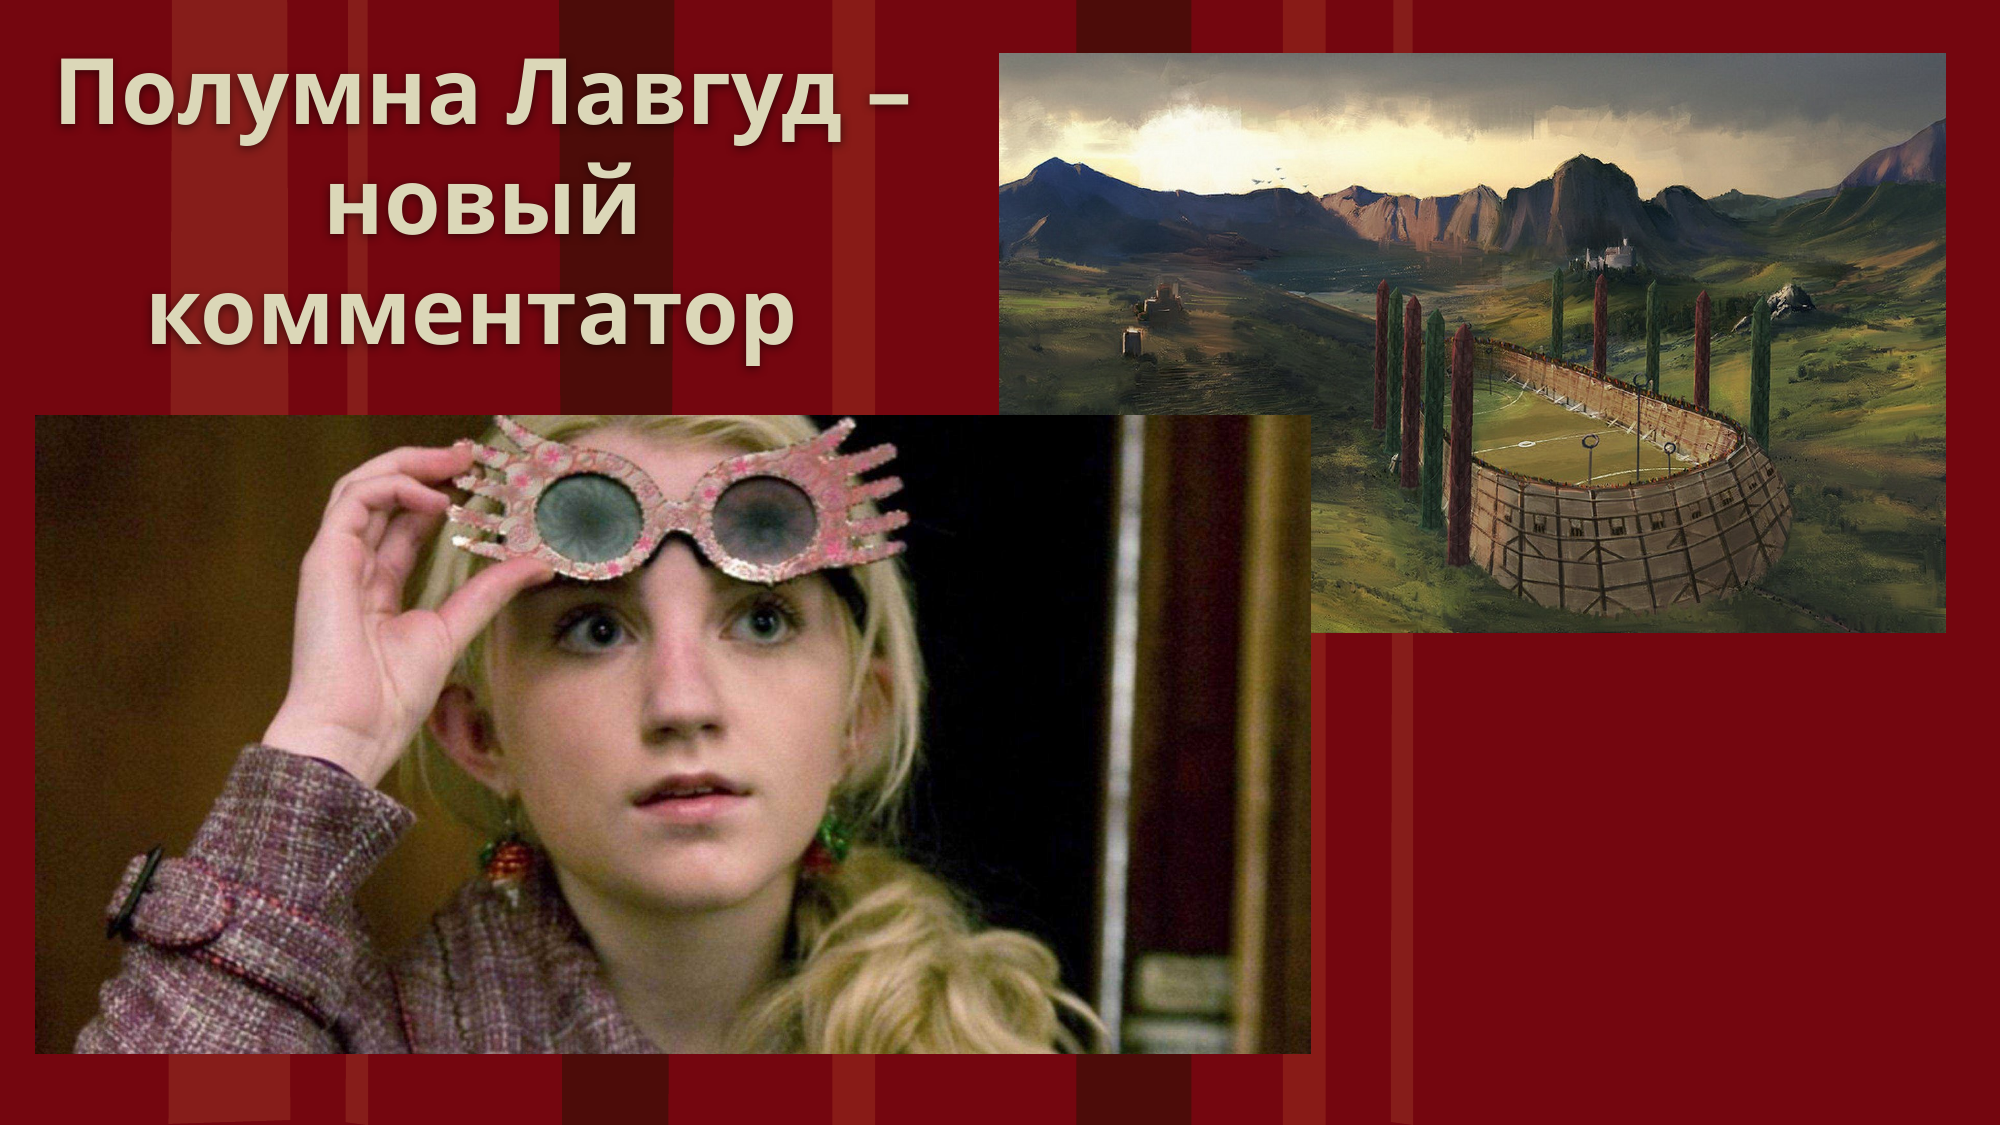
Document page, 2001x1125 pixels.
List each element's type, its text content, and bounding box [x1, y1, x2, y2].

picture [35, 52, 1946, 1054]
text_box Полумна Лавгуд – новый комментатор [0, 71, 994, 325]
